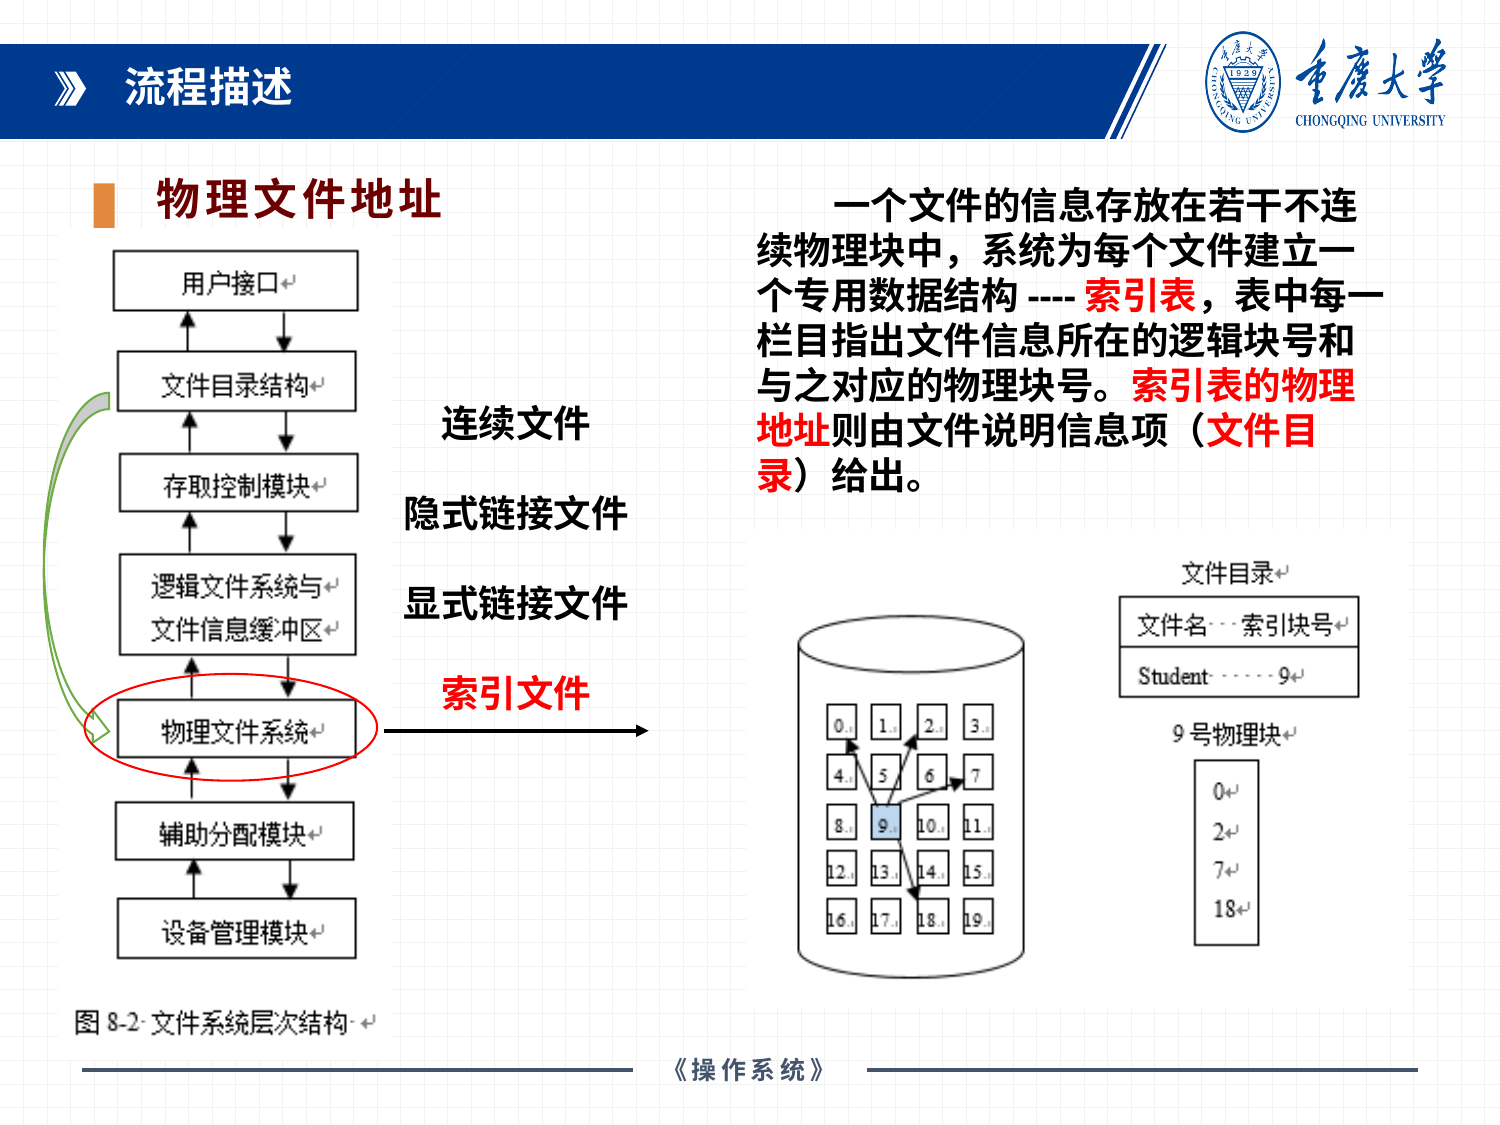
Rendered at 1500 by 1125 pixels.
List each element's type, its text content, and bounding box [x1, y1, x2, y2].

list 物理文件地址 [141, 170, 1078, 233]
picture [746, 529, 1408, 1008]
text_box 流程描述 [109, 58, 1045, 142]
text_box [93, 182, 116, 228]
text_box [42, 451, 58, 681]
text_box 一个文件的信息存放在若干不连续物理块中，系统为每个文件建立一个专用数据结构----索引表，表中每一栏目指出文件信息所在的逻辑块号和与之对应的物理块号。索引表的物理地址则由文件说明信息项（文件目录）给出。 [741, 174, 1403, 505]
picture [58, 228, 392, 1060]
picture [1205, 31, 1446, 133]
text_box 连续文件 隐式链接文件 显式链接文件 索引文件 [392, 392, 649, 723]
